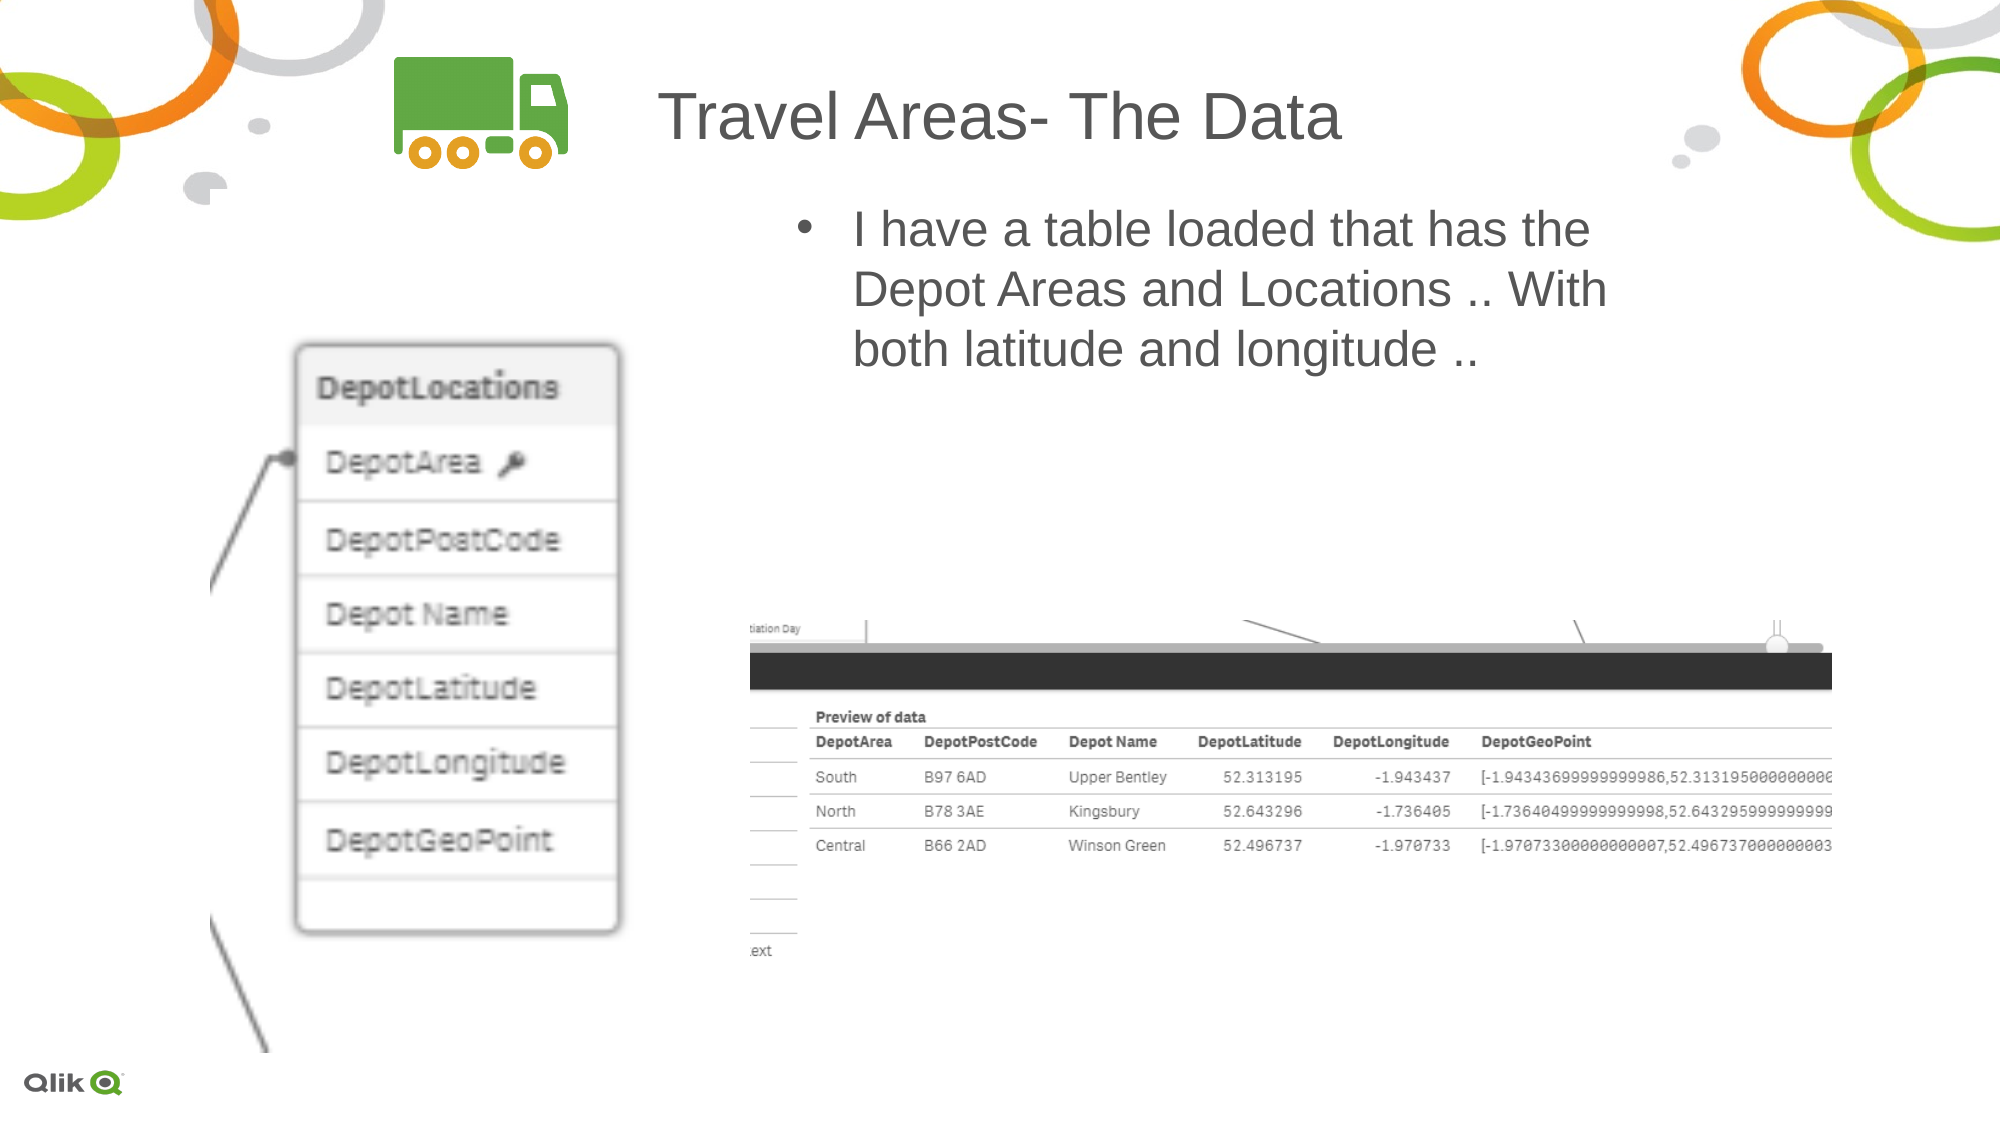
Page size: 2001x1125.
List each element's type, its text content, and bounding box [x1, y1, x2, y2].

picture [394, 57, 568, 169]
picture [1664, 0, 2000, 72]
picture [0, 0, 392, 72]
title Travel Areas- The Data [0, 72, 389, 154]
picture [0, 154, 711, 1053]
text_box I have a table loaded that has the Depot Areas and Locations .. With both latitude and longitude .. [781, 189, 1661, 553]
title Travel Areas- The Data [572, 72, 2000, 154]
picture [23, 1070, 125, 1096]
picture [749, 620, 1832, 961]
picture [1664, 154, 2000, 245]
